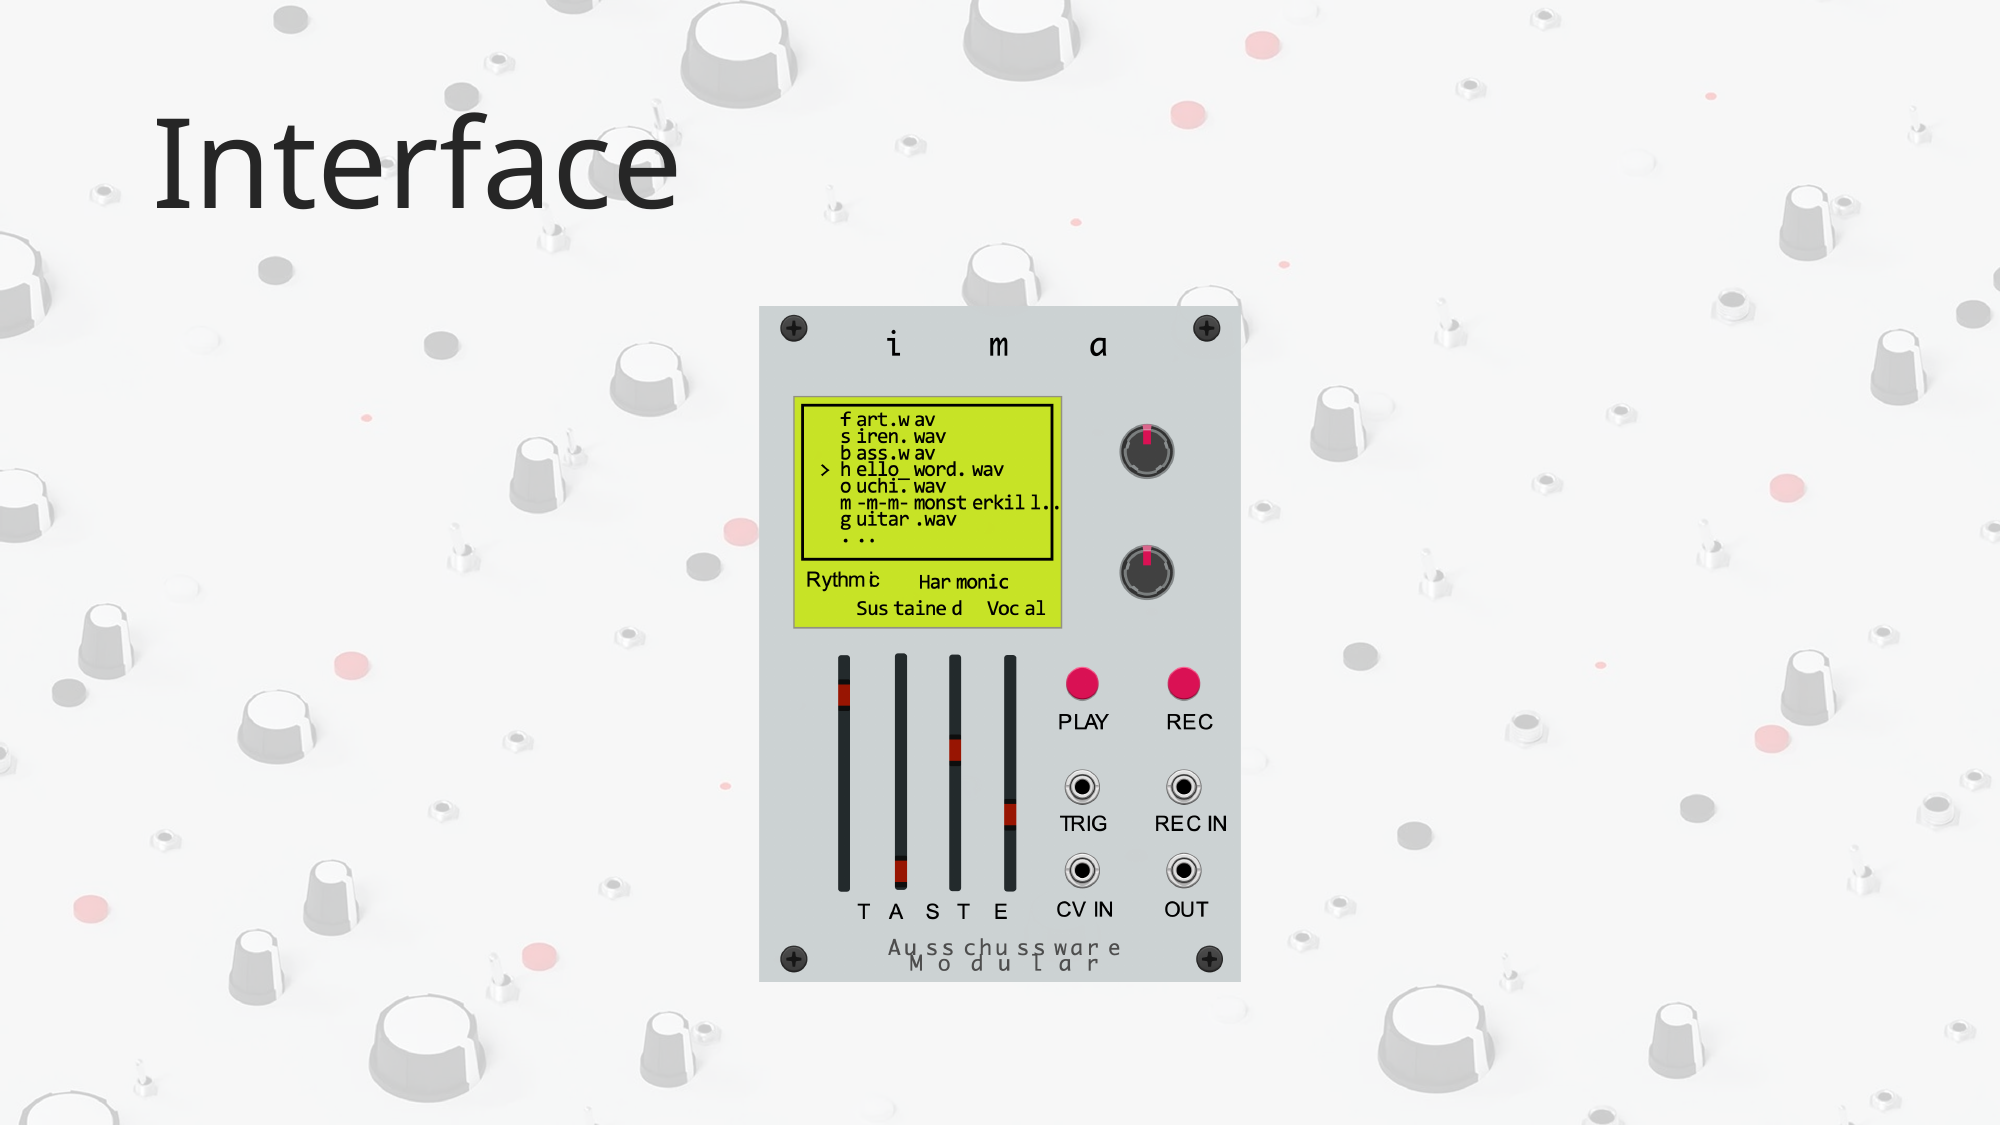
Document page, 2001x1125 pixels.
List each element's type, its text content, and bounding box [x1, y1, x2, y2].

title Interface [137, 59, 1863, 278]
picture [759, 306, 1241, 983]
